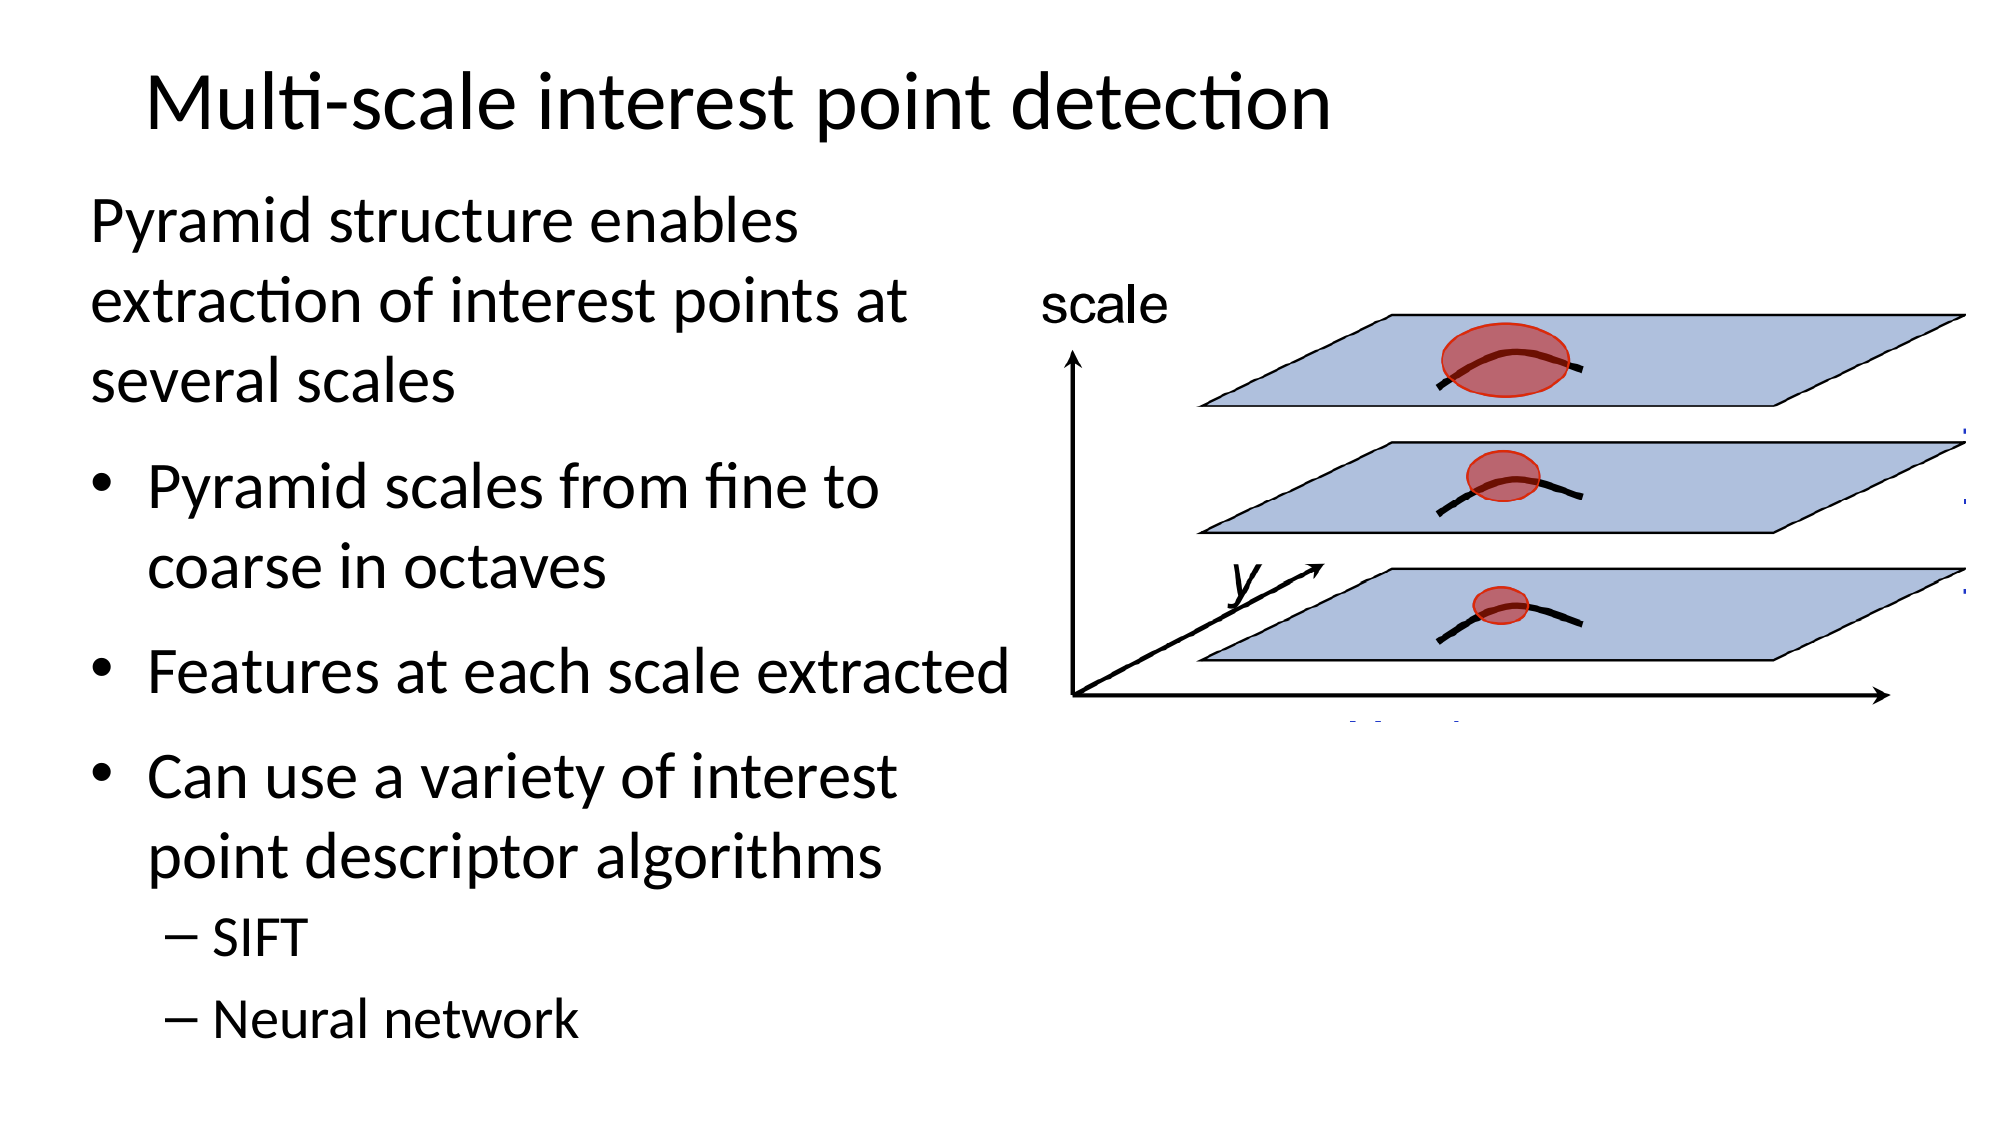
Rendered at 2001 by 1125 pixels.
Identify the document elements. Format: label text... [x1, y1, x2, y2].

list Pyramid structure enables extraction of interest points at several scales Pyramid scales from fine to coarse in octaves Features at each scale extracted Can use a variety of interest point descriptor algorithms SIFT Neural network [76, 168, 1043, 1105]
picture [1029, 278, 1967, 722]
title Multi-scale interest point detection [129, 58, 1855, 167]
